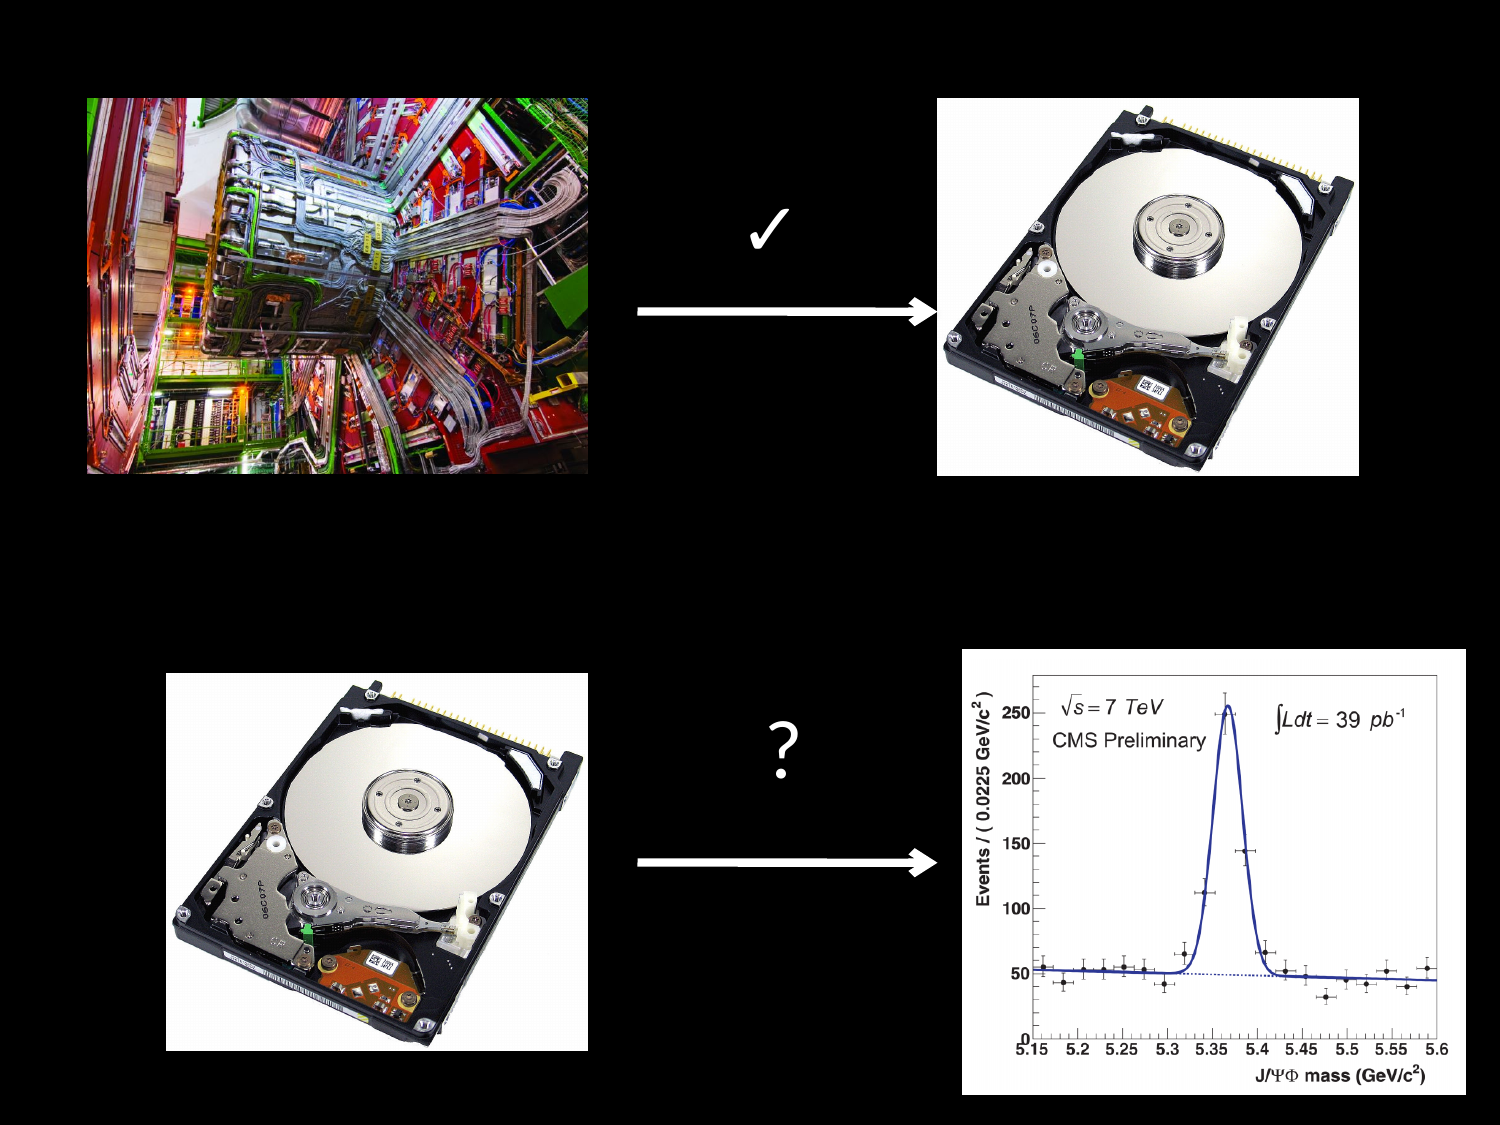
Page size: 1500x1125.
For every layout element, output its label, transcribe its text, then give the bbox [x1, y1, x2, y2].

text_box ✓ [724, 173, 813, 279]
picture [937, 98, 1359, 477]
picture [962, 649, 1466, 1095]
picture [87, 98, 588, 475]
picture [165, 673, 588, 1052]
text_box ? [750, 687, 863, 803]
